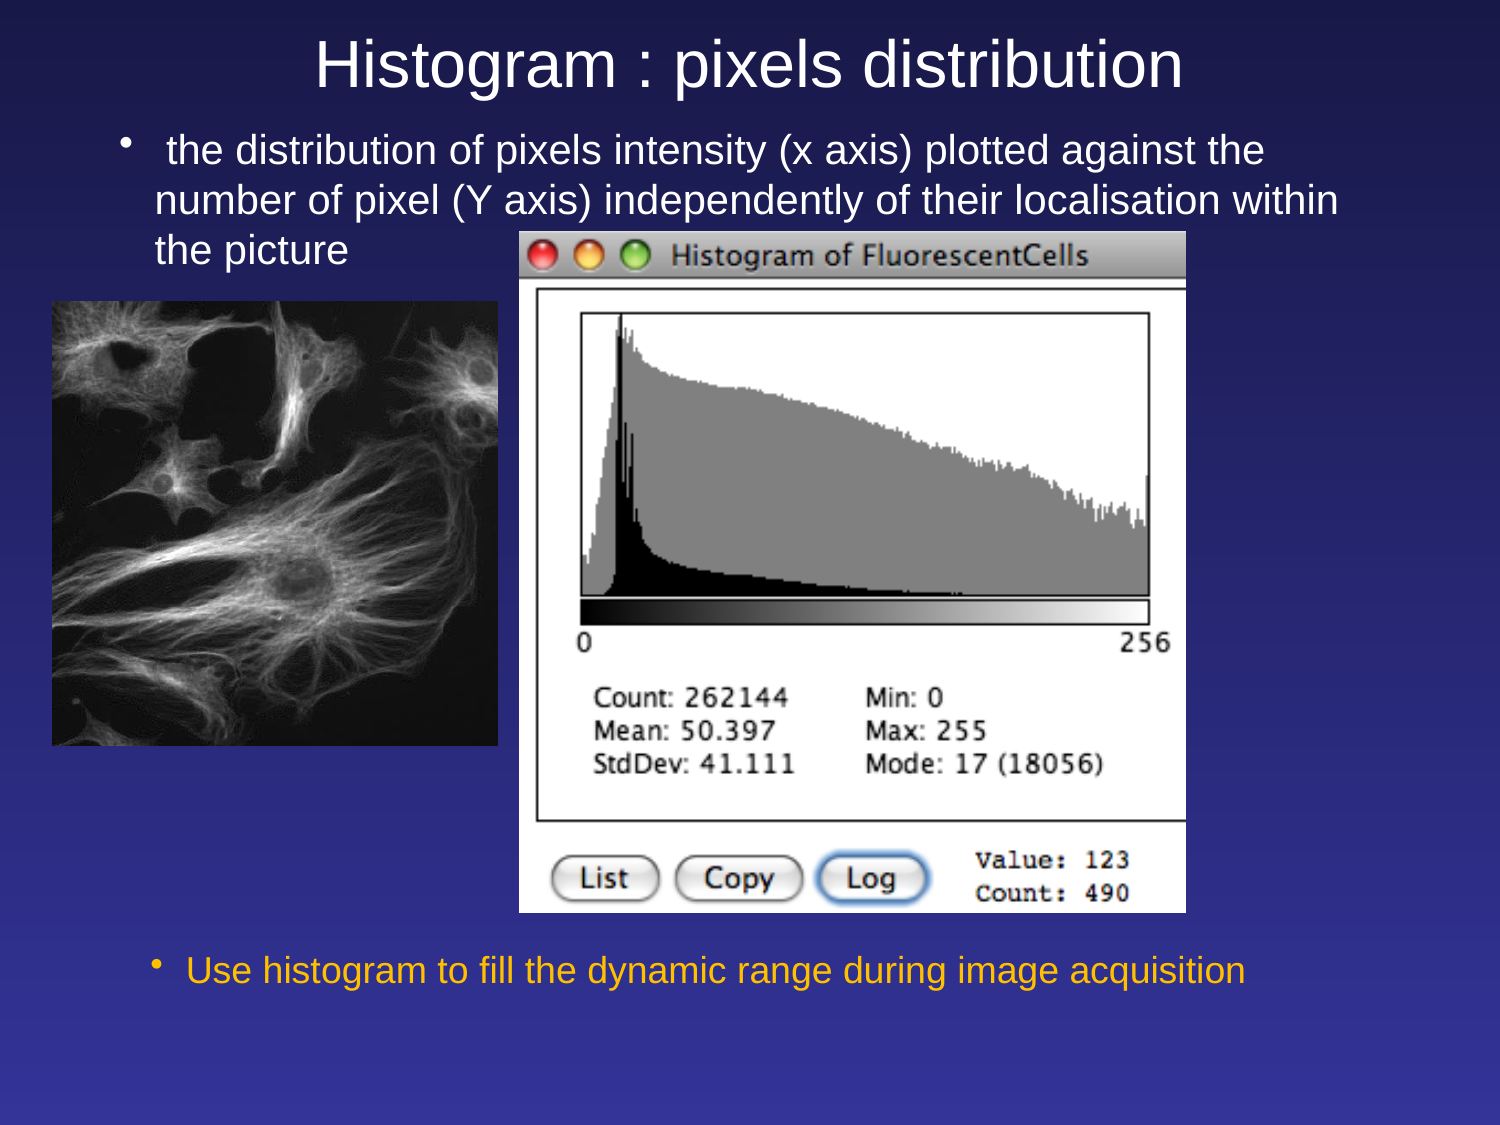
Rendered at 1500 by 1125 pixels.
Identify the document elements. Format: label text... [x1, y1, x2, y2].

text_box Use histogram to fill the dynamic range during image acquisition [135, 938, 1281, 999]
text_box the distribution of pixels intensity (x axis) plotted against the number of pixel (Y axis) independently of their localisation within the picture [104, 115, 1396, 281]
picture [52, 300, 498, 746]
picture [519, 231, 1186, 913]
title Histogram : pixels distribution [112, 11, 1388, 111]
